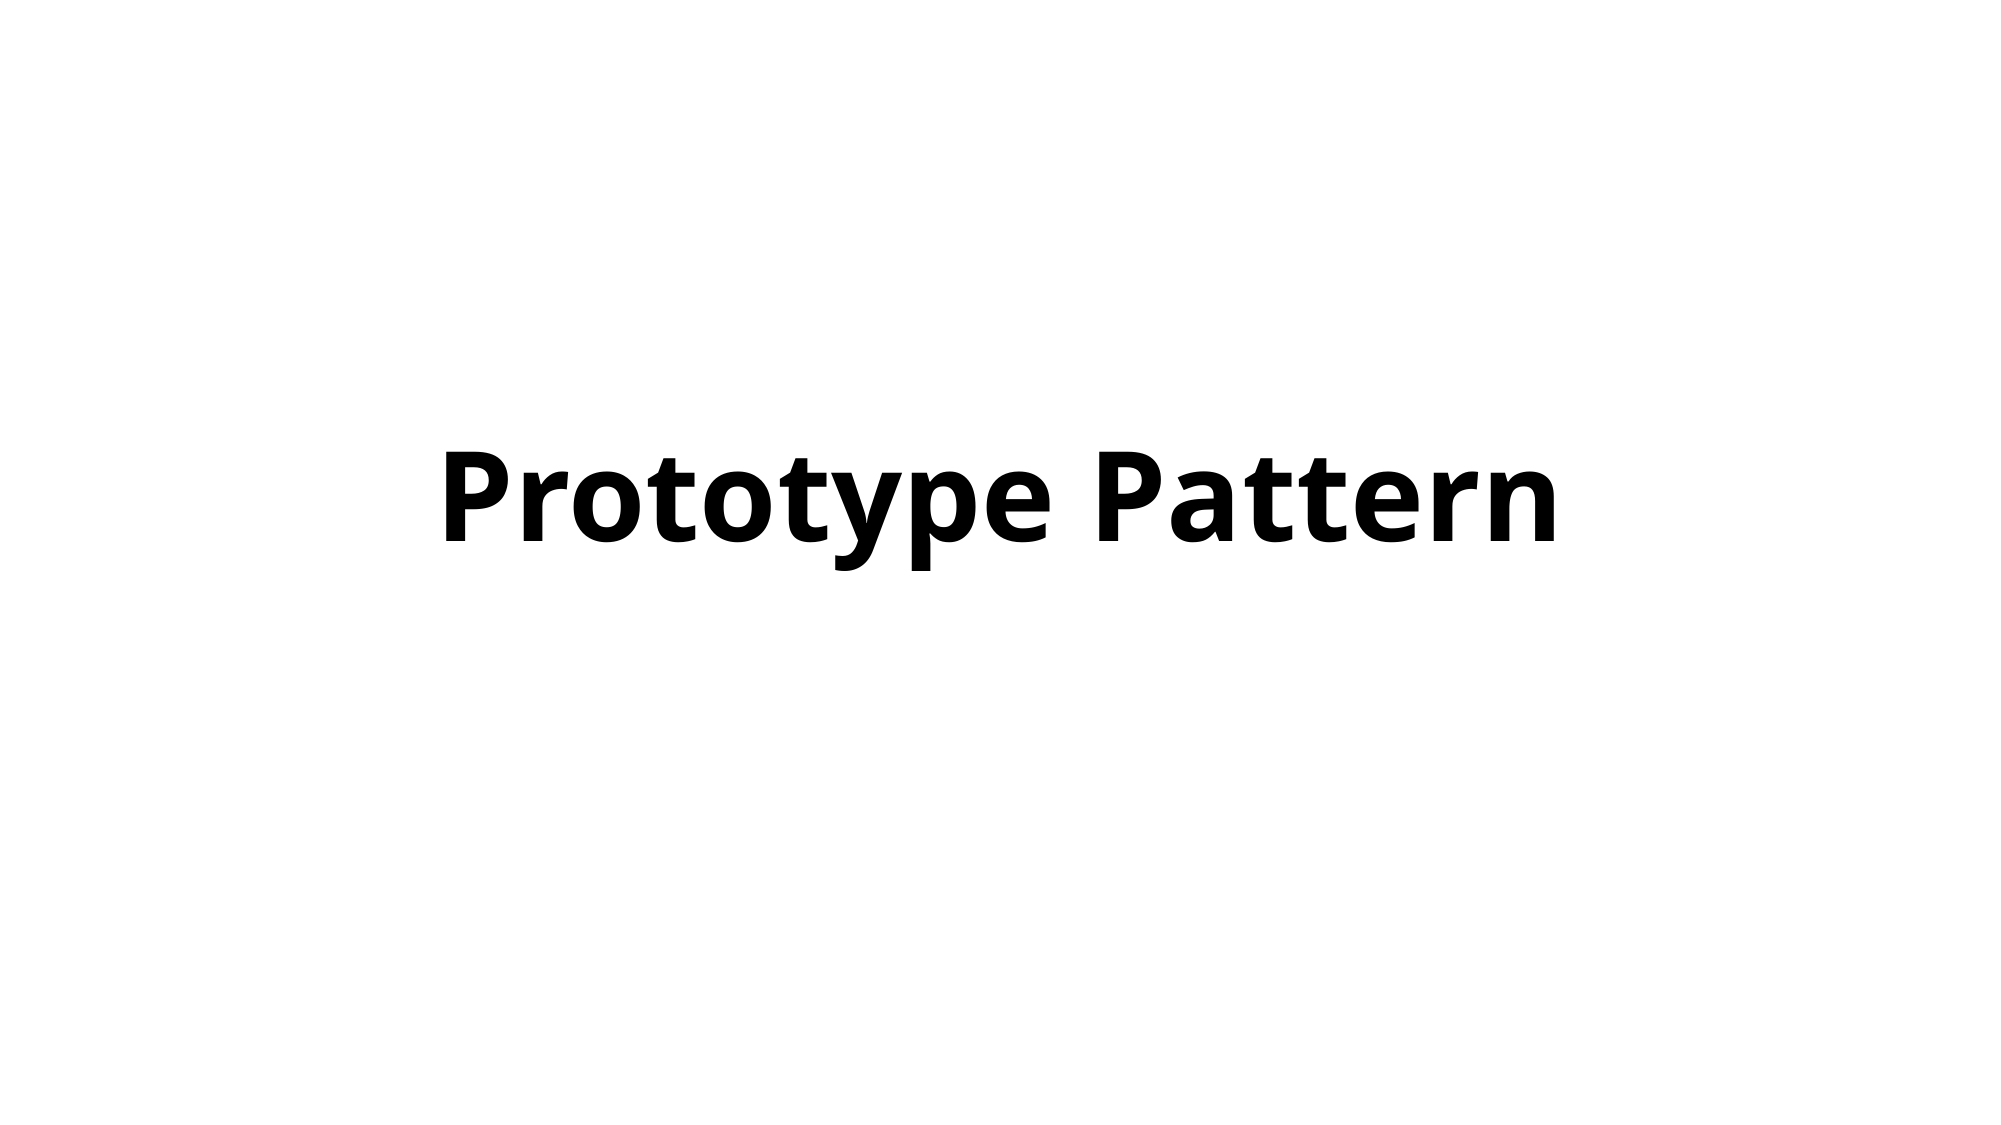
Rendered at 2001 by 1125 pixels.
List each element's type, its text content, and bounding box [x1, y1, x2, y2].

title Prototype Pattern [249, 184, 1750, 576]
